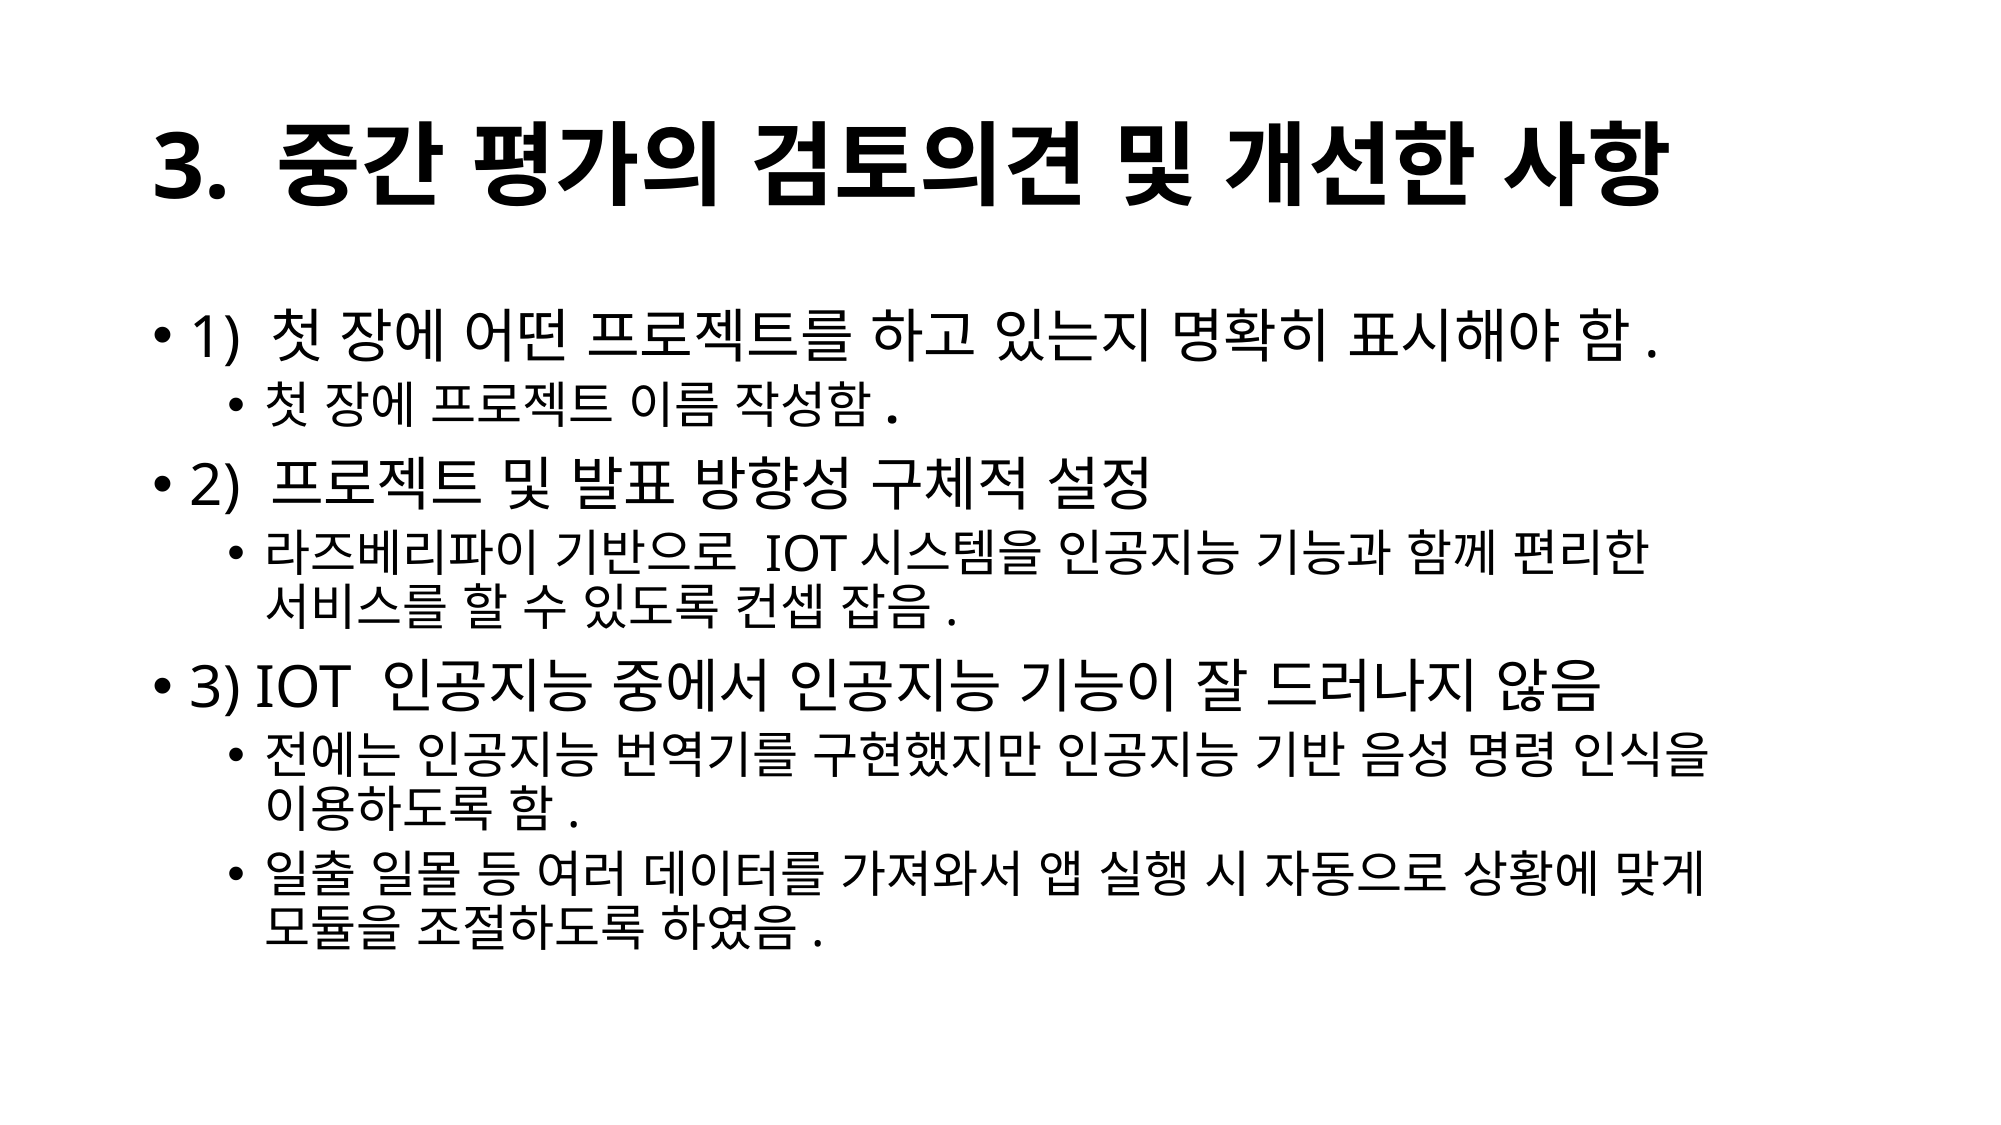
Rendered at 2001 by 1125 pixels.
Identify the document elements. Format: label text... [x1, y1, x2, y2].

list 1) 첫 장에 어떤 프로젝트를 하고 있는지 명확히 표시해야 함. 첫 장에 프로젝트 이름 작성함. 2) 프로젝트 및 발표 방향성 구체적 설정 라즈베리파이 기반으로 IOT시스템을 인공지능 기능과 함께 편리한 서비스를 할 수 있도록 컨셉 잡음. 3) IOT 인공지능 중에서 인공지능 기능이 잘 드러나지 않음 전에는 인공지능 번역기를 구현했지만 인공지능 기반 음성 명령 인식을 이용하도록 함. 일출 일몰 등 여러 데이터를 가져와서 앱 실행 시 자동으로 상황에 맞게 모듈을 조절하도록 하였음. [137, 299, 1863, 1014]
title 3. 중간 평가의 검토의견 및 개선한 사항 [137, 59, 1863, 278]
